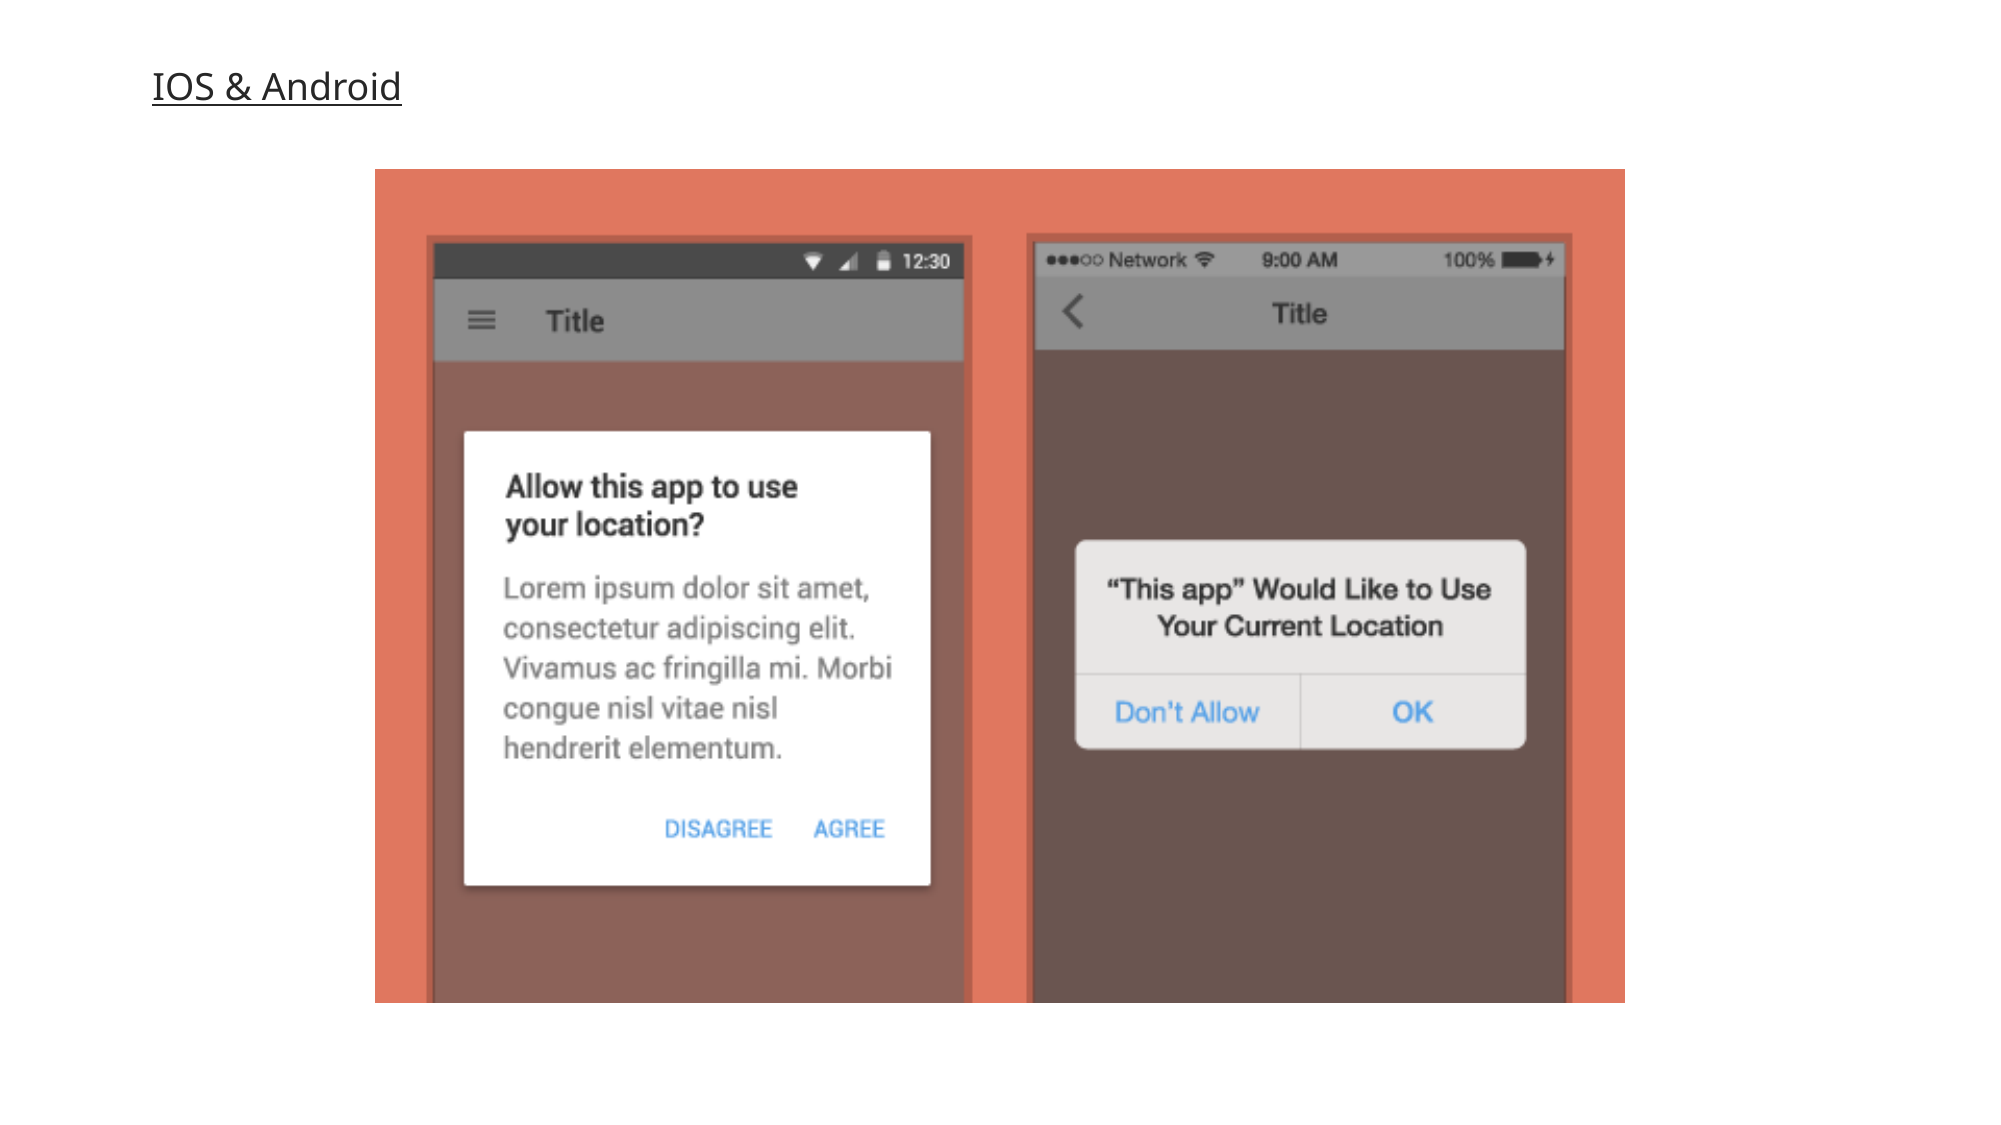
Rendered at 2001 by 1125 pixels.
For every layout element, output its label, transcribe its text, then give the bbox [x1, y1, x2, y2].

title IOS & Android [137, 60, 1338, 116]
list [374, 169, 1625, 1003]
